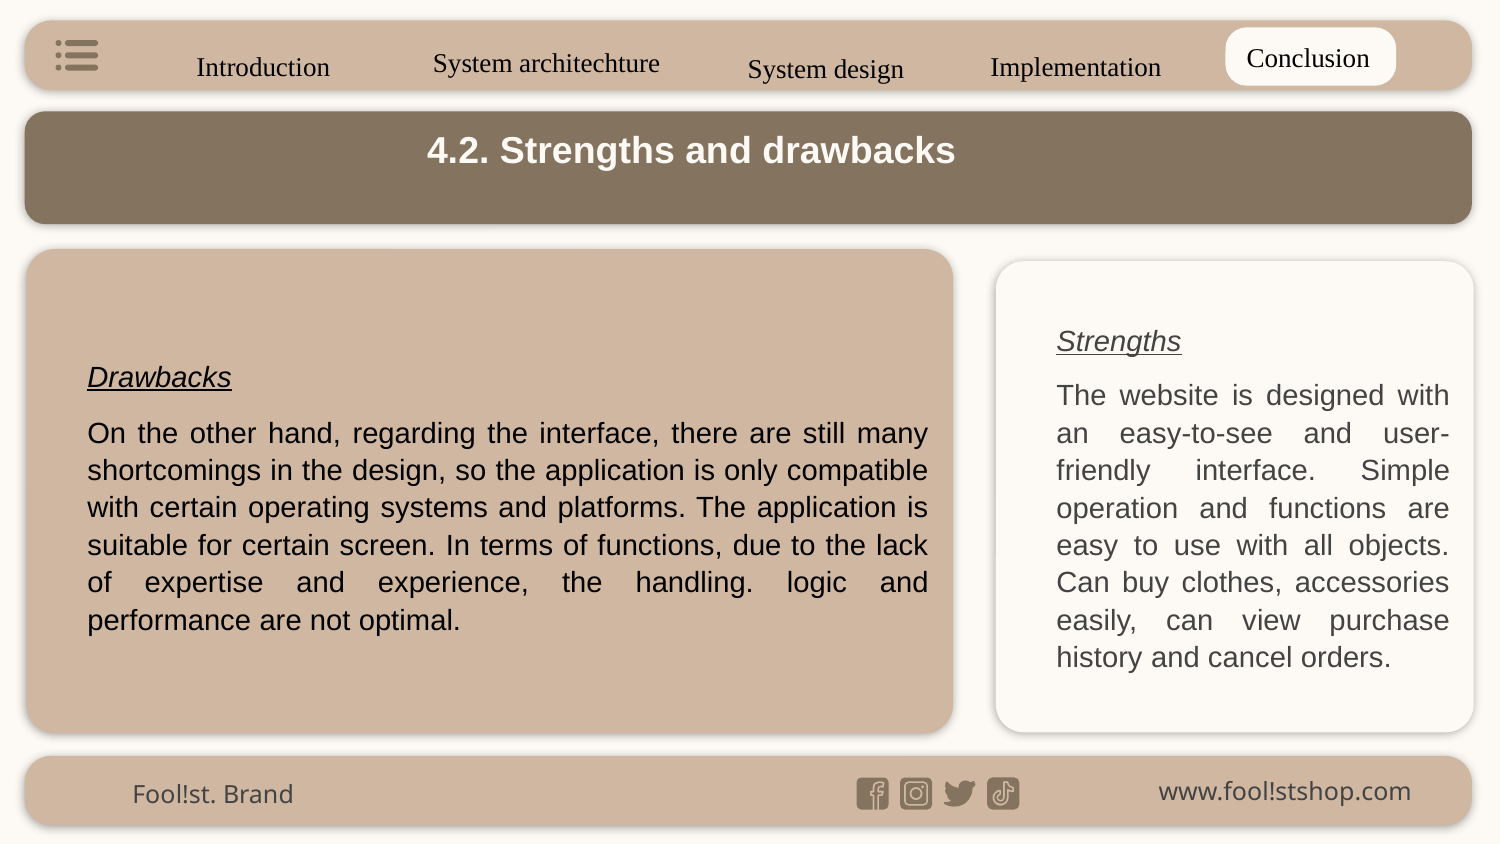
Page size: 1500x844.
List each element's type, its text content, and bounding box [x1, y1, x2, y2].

text_box [943, 780, 976, 807]
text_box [55, 39, 99, 71]
text_box Drawbacks On the other hand, regarding the interface, there are still many shortcomings in the design, so the application is only compatible with certain operating systems and platforms. The application is suitable for certain screen. In terms of functions, due to the lack of expertise and experience, the handling. logic and performance are not optimal. [26, 248, 954, 734]
text_box System design [709, 44, 943, 89]
text_box System architechture [394, 41, 699, 79]
text_box Strengths The website is designed with an easy-to-see and user-friendly interface. Simple operation and functions are easy to use with all objects. Can buy clothes, accessories easily, can view purchase history and cancel orders. [995, 261, 1474, 733]
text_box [899, 777, 933, 810]
text_box Fool!st. Brand [117, 777, 395, 810]
text_box www.fool!stshop.com [1133, 774, 1438, 807]
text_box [856, 777, 889, 810]
text_box Conclusion [1225, 27, 1397, 86]
text_box Implementation [953, 46, 1199, 83]
text_box [24, 111, 1472, 225]
title 4.2. Strengths and drawbacks [223, 111, 1171, 224]
text_box Introduction [158, 42, 368, 86]
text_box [986, 777, 1020, 810]
